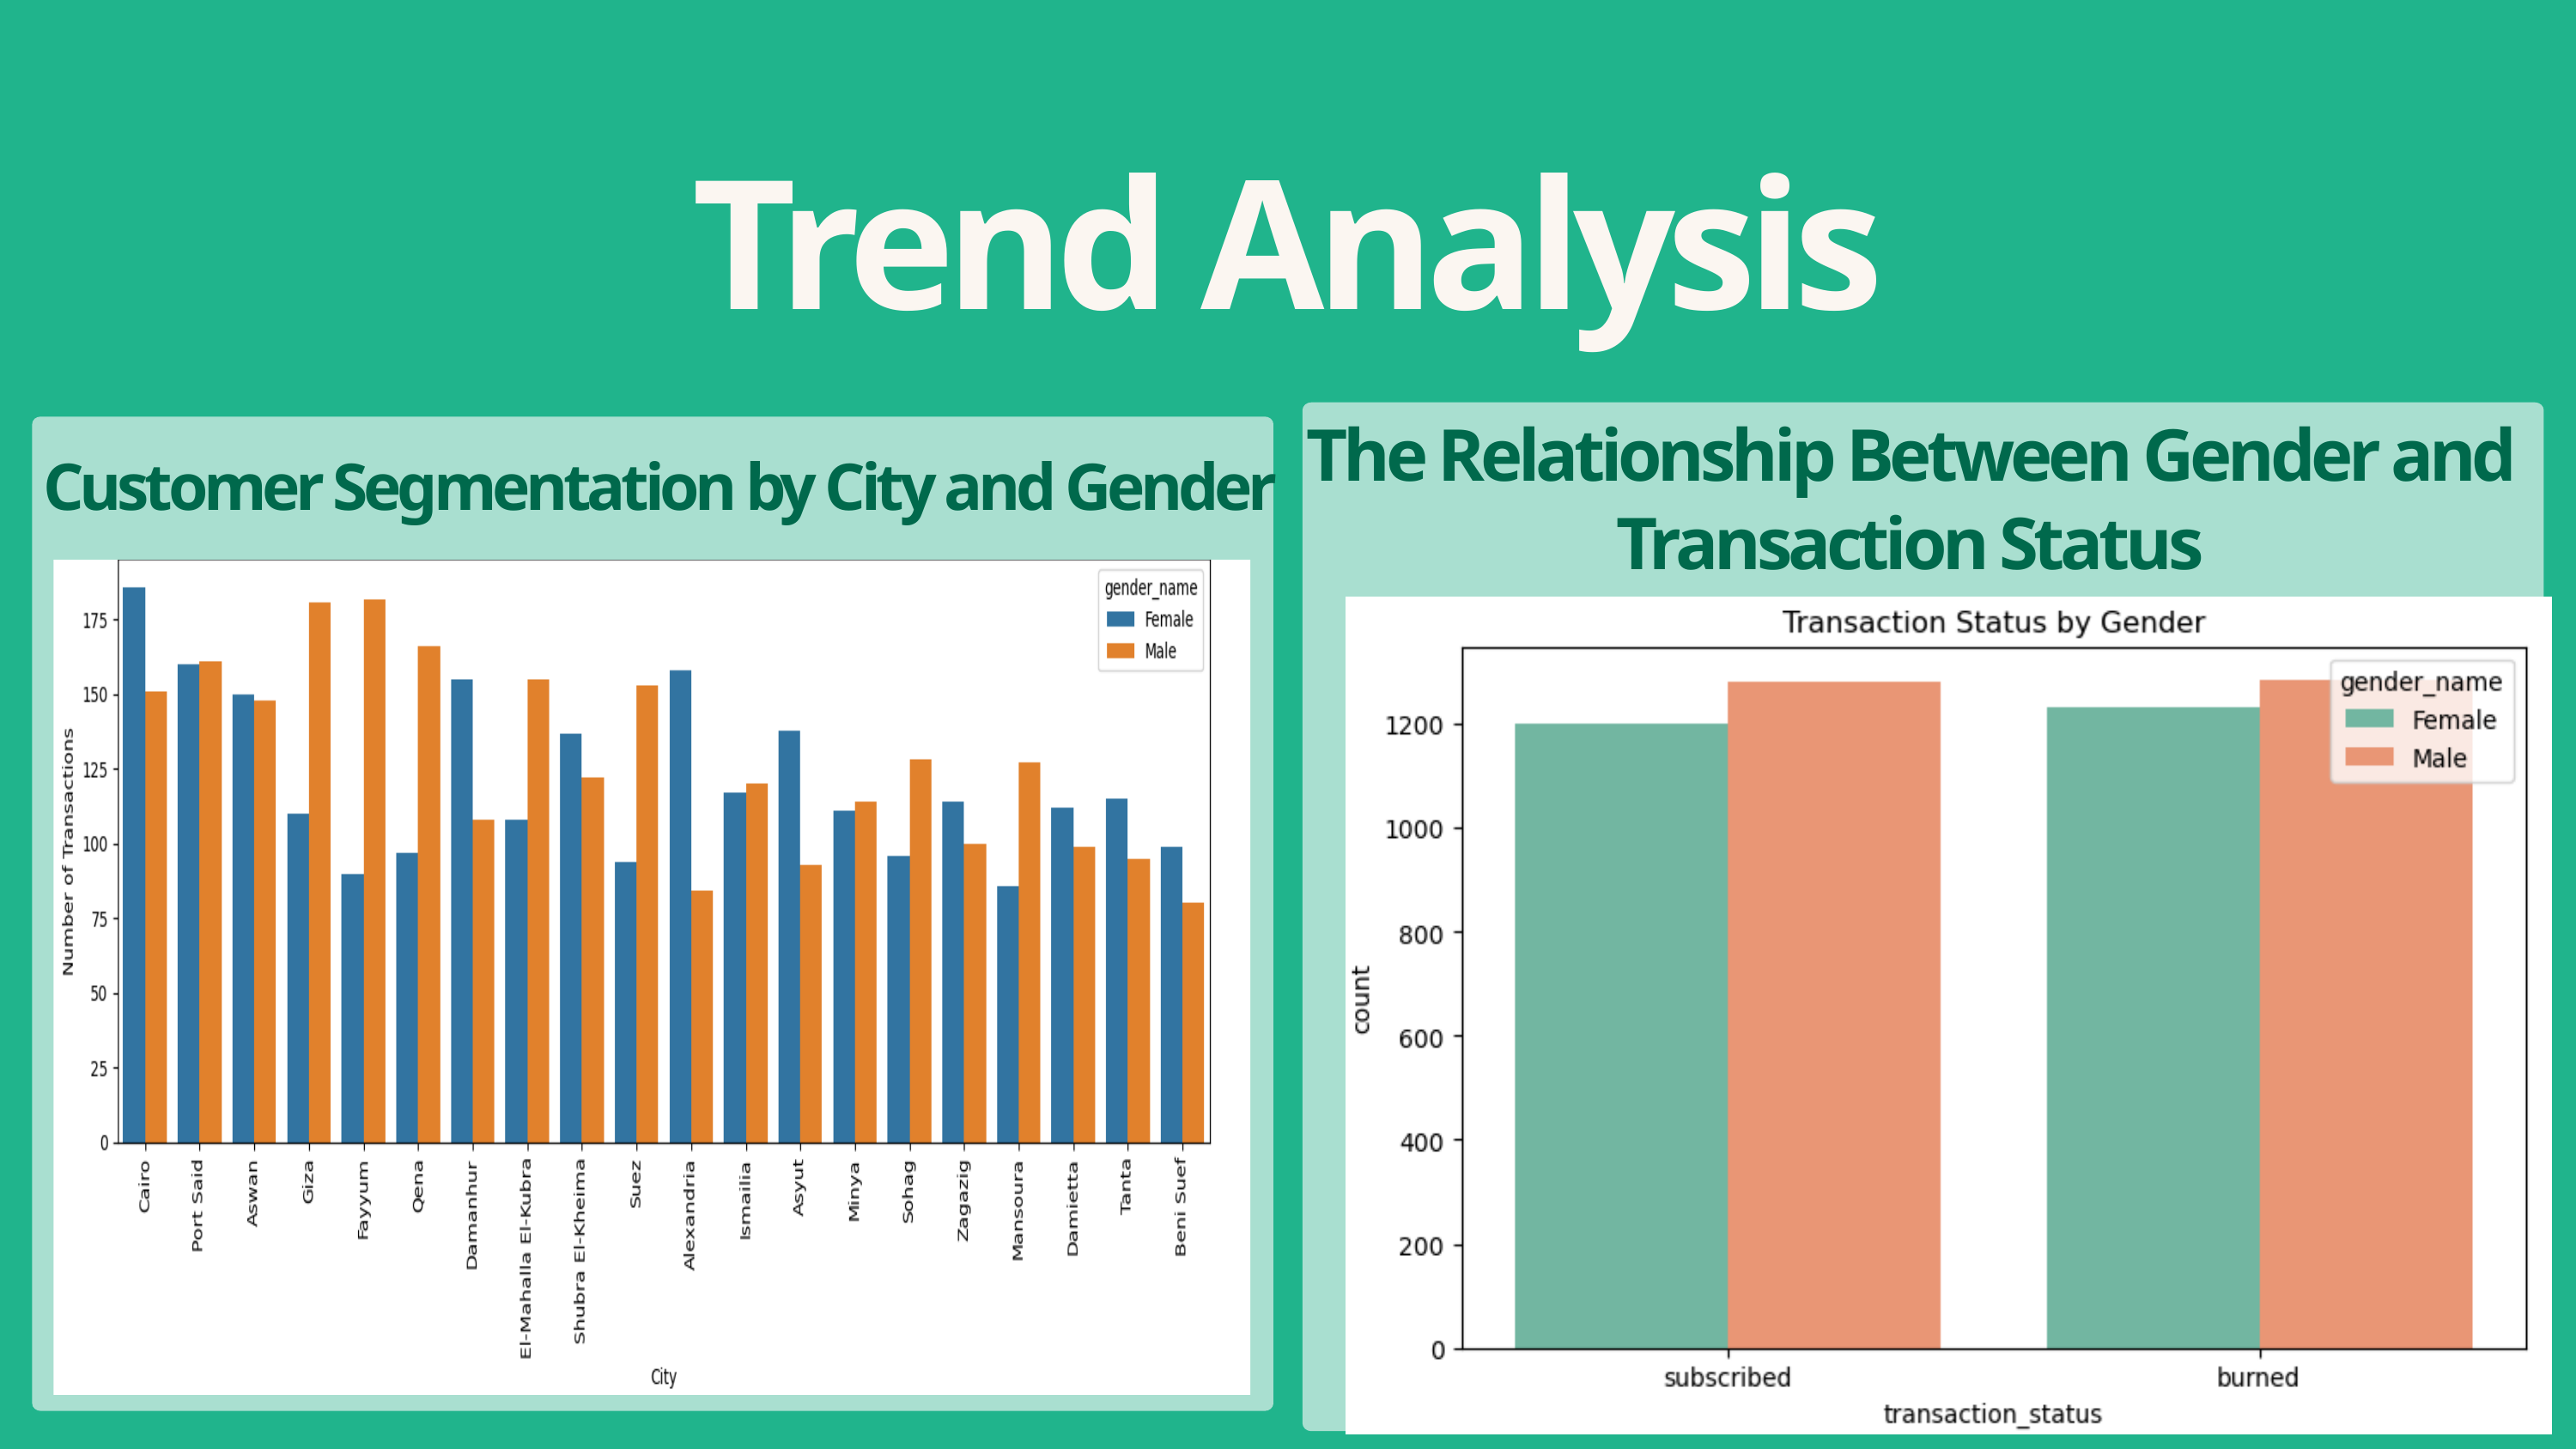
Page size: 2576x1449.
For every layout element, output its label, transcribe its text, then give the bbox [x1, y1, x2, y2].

picture [1345, 597, 2552, 1434]
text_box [32, 415, 1274, 1411]
picture [53, 559, 1251, 1395]
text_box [1302, 402, 2544, 1432]
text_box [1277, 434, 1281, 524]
text_box Trend Analysis [158, 184, 2418, 346]
